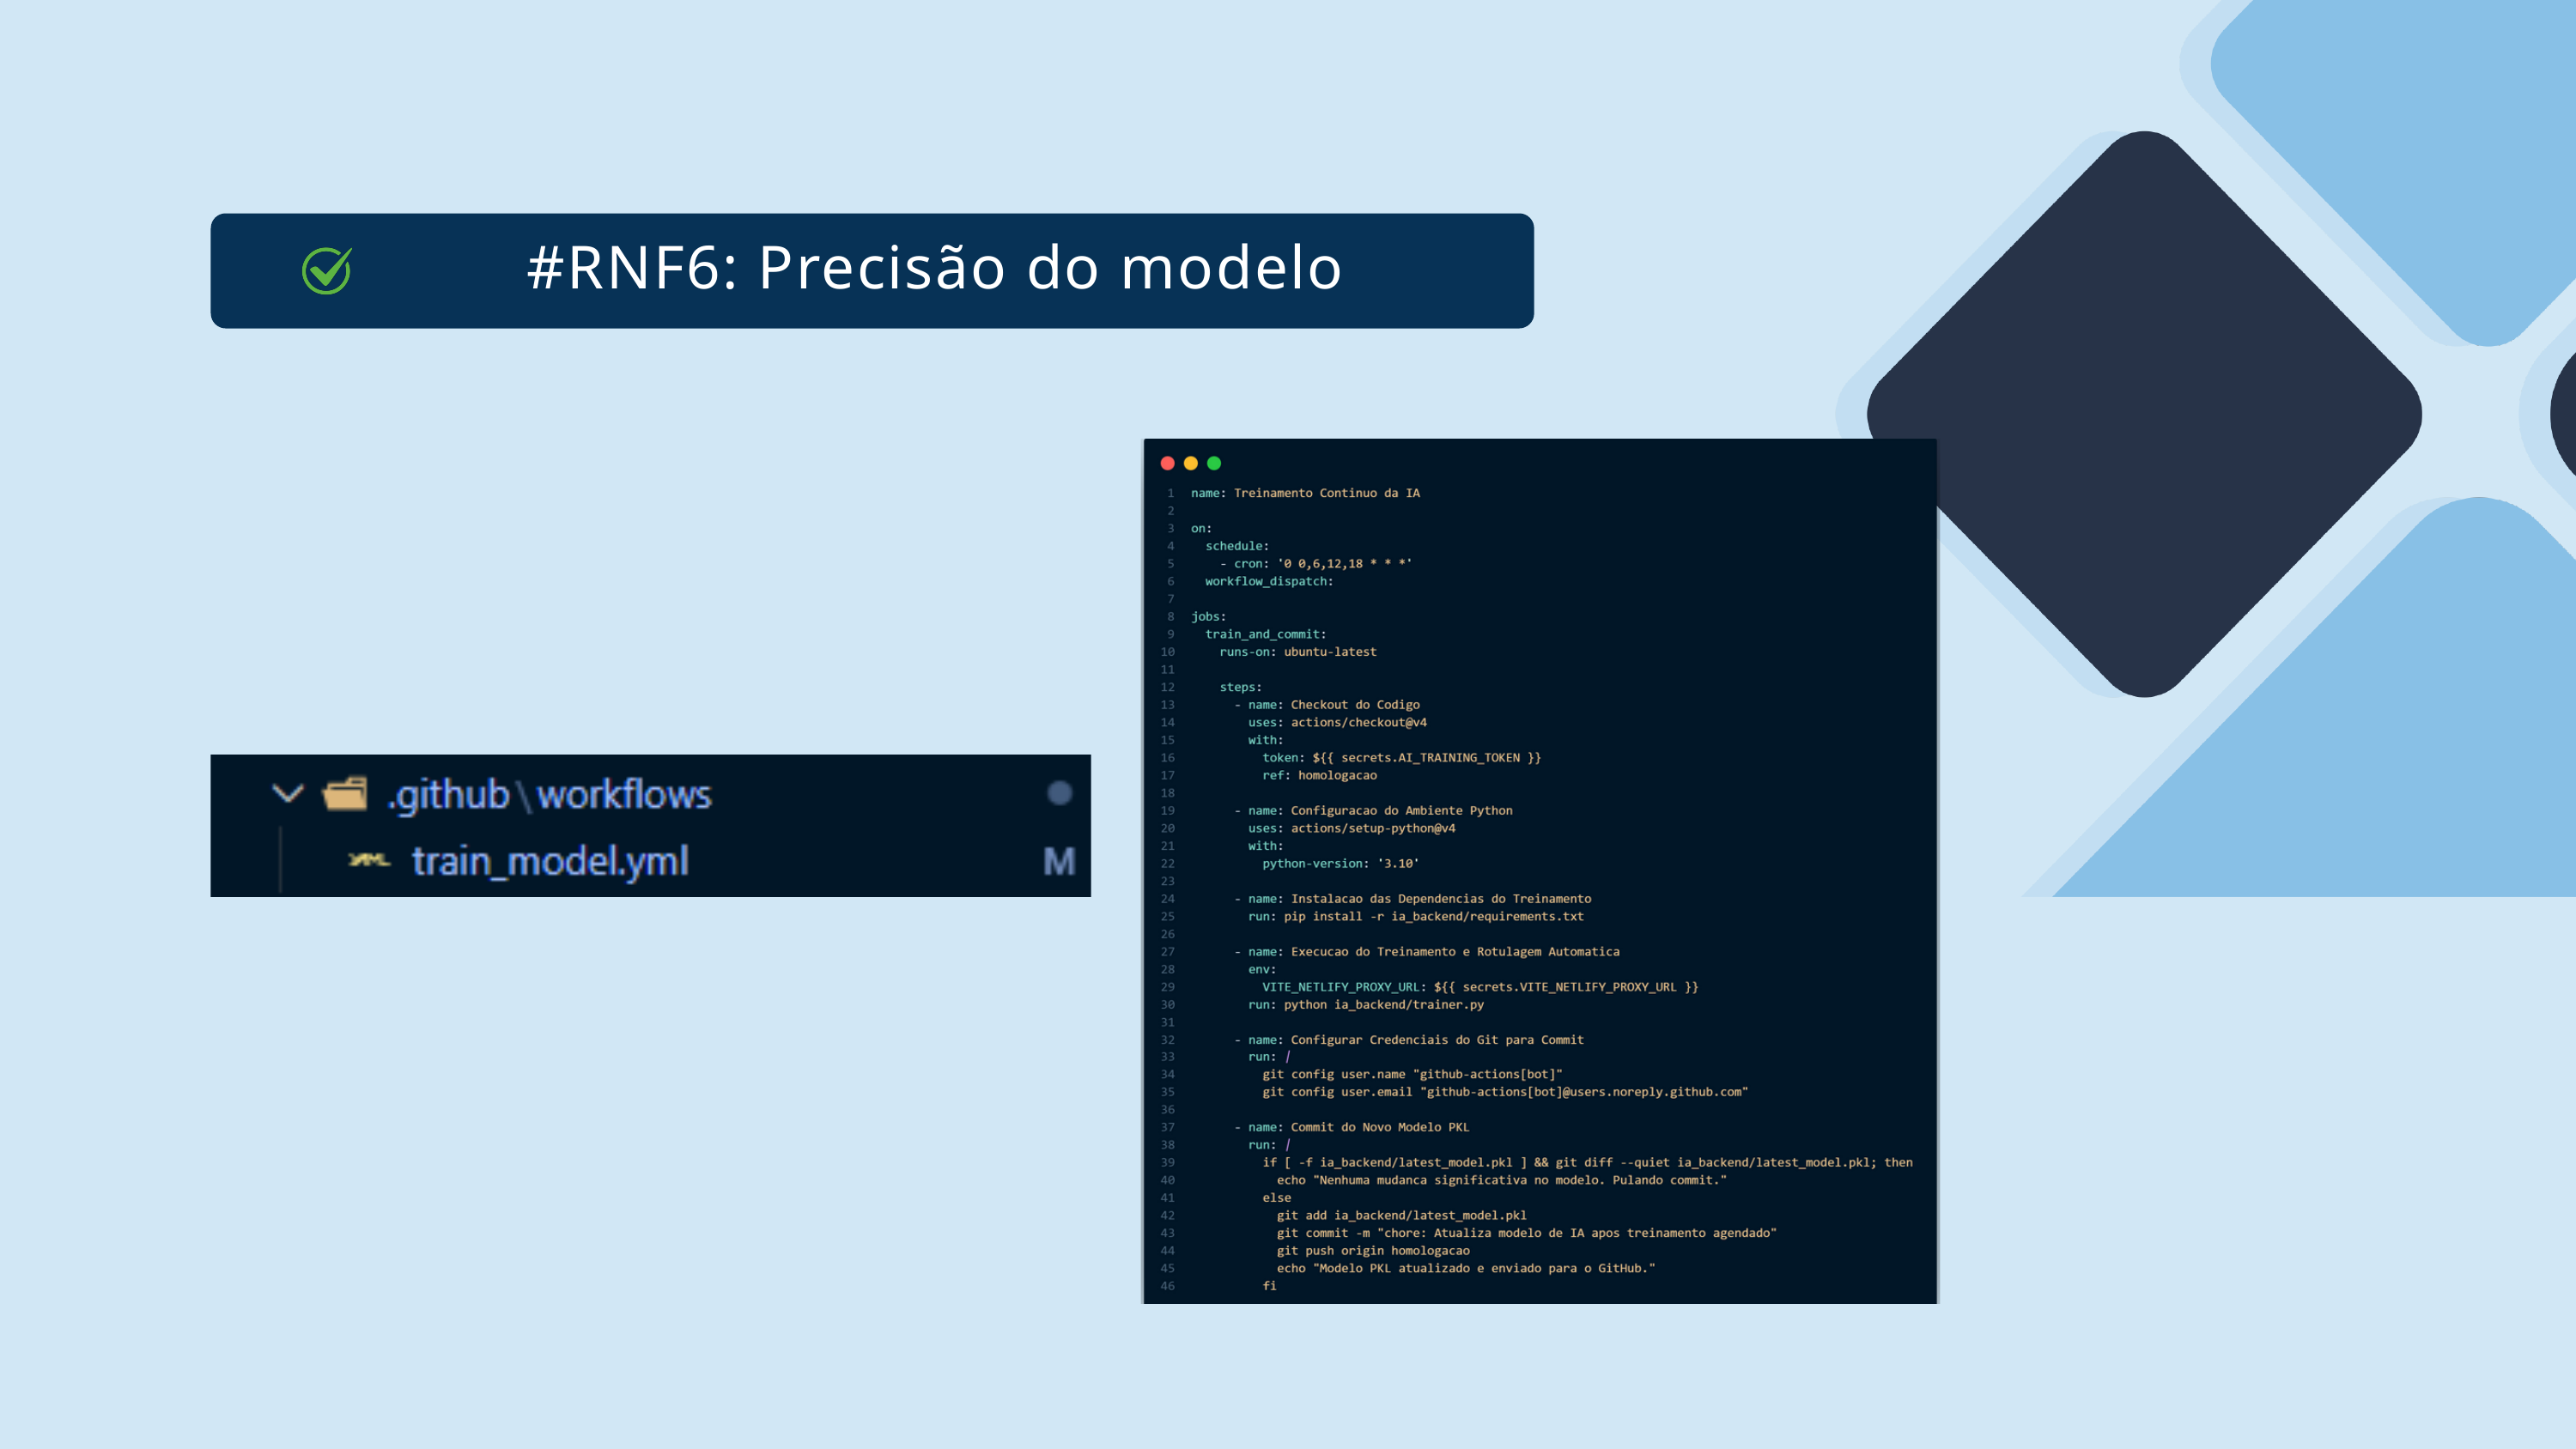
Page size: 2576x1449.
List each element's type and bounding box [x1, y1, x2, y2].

text_box [210, 213, 1534, 329]
text_box [0, 0, 2576, 1449]
